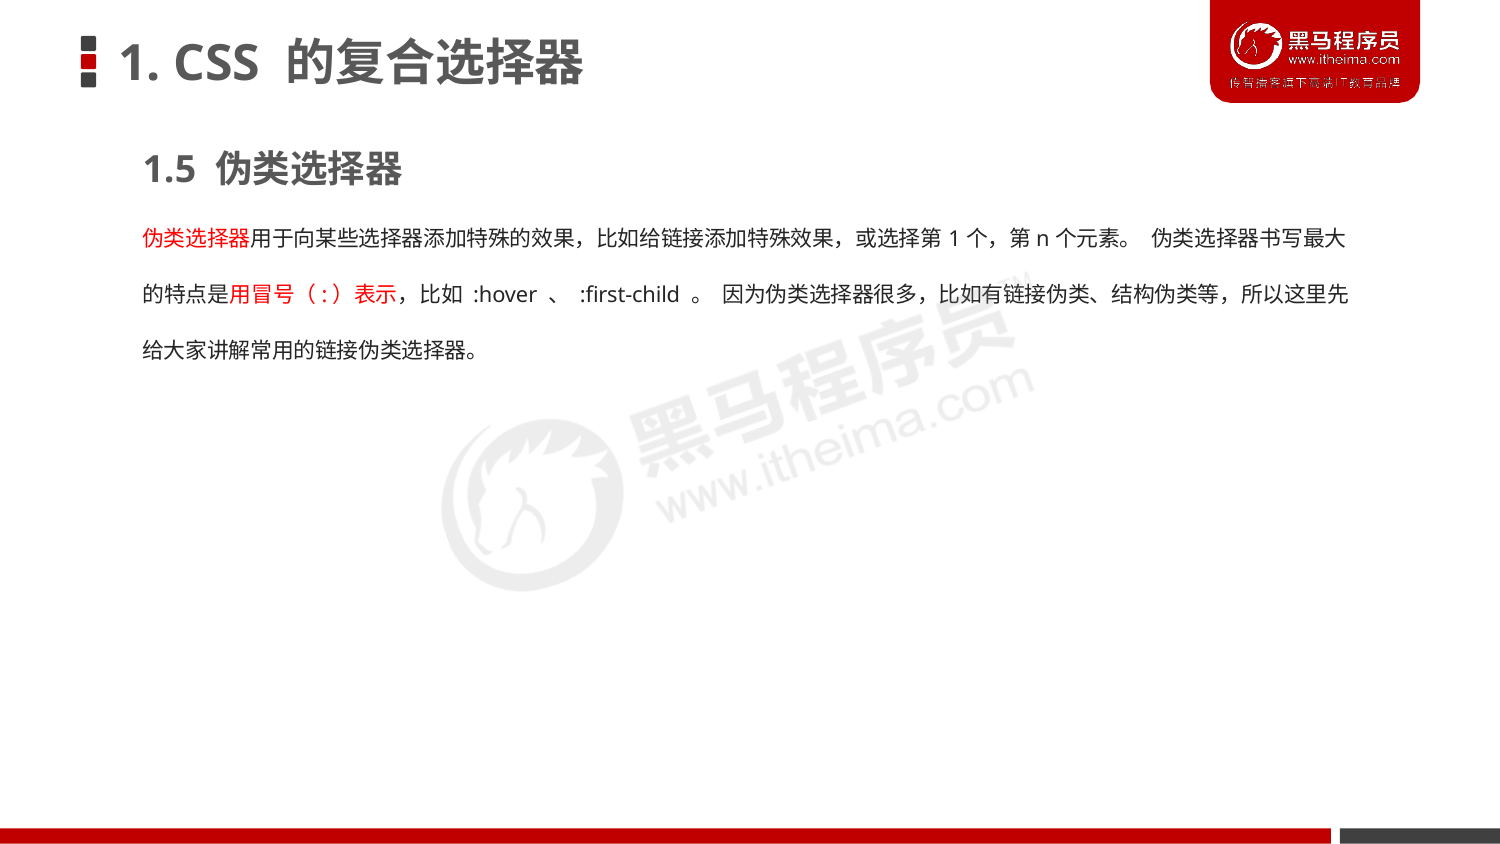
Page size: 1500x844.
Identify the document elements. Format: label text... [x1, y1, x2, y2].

text_box [1211, 11, 1419, 97]
text_box [0, 828, 1331, 844]
list 1.5 伪类选择器 伪类选择器用于向某些选择器添加特殊的效果，比如给链接添加特殊效果，或选择第1个，第n个元素。 伪类选择器书写最大的特点是用冒号（:）表示，比如 :hover 、 :first-child 。 因为伪类选择器很多，比如有链接伪类、结构伪类等，所以这里先给大家讲解常用的链接伪类选择器。 [140, 145, 1360, 620]
text_box [1339, 828, 1500, 844]
text_box [1209, 0, 1421, 88]
text_box [1384, 97, 1414, 103]
title 1. CSS 的复合选择器 [116, 30, 1384, 171]
text_box [401, 210, 1099, 633]
